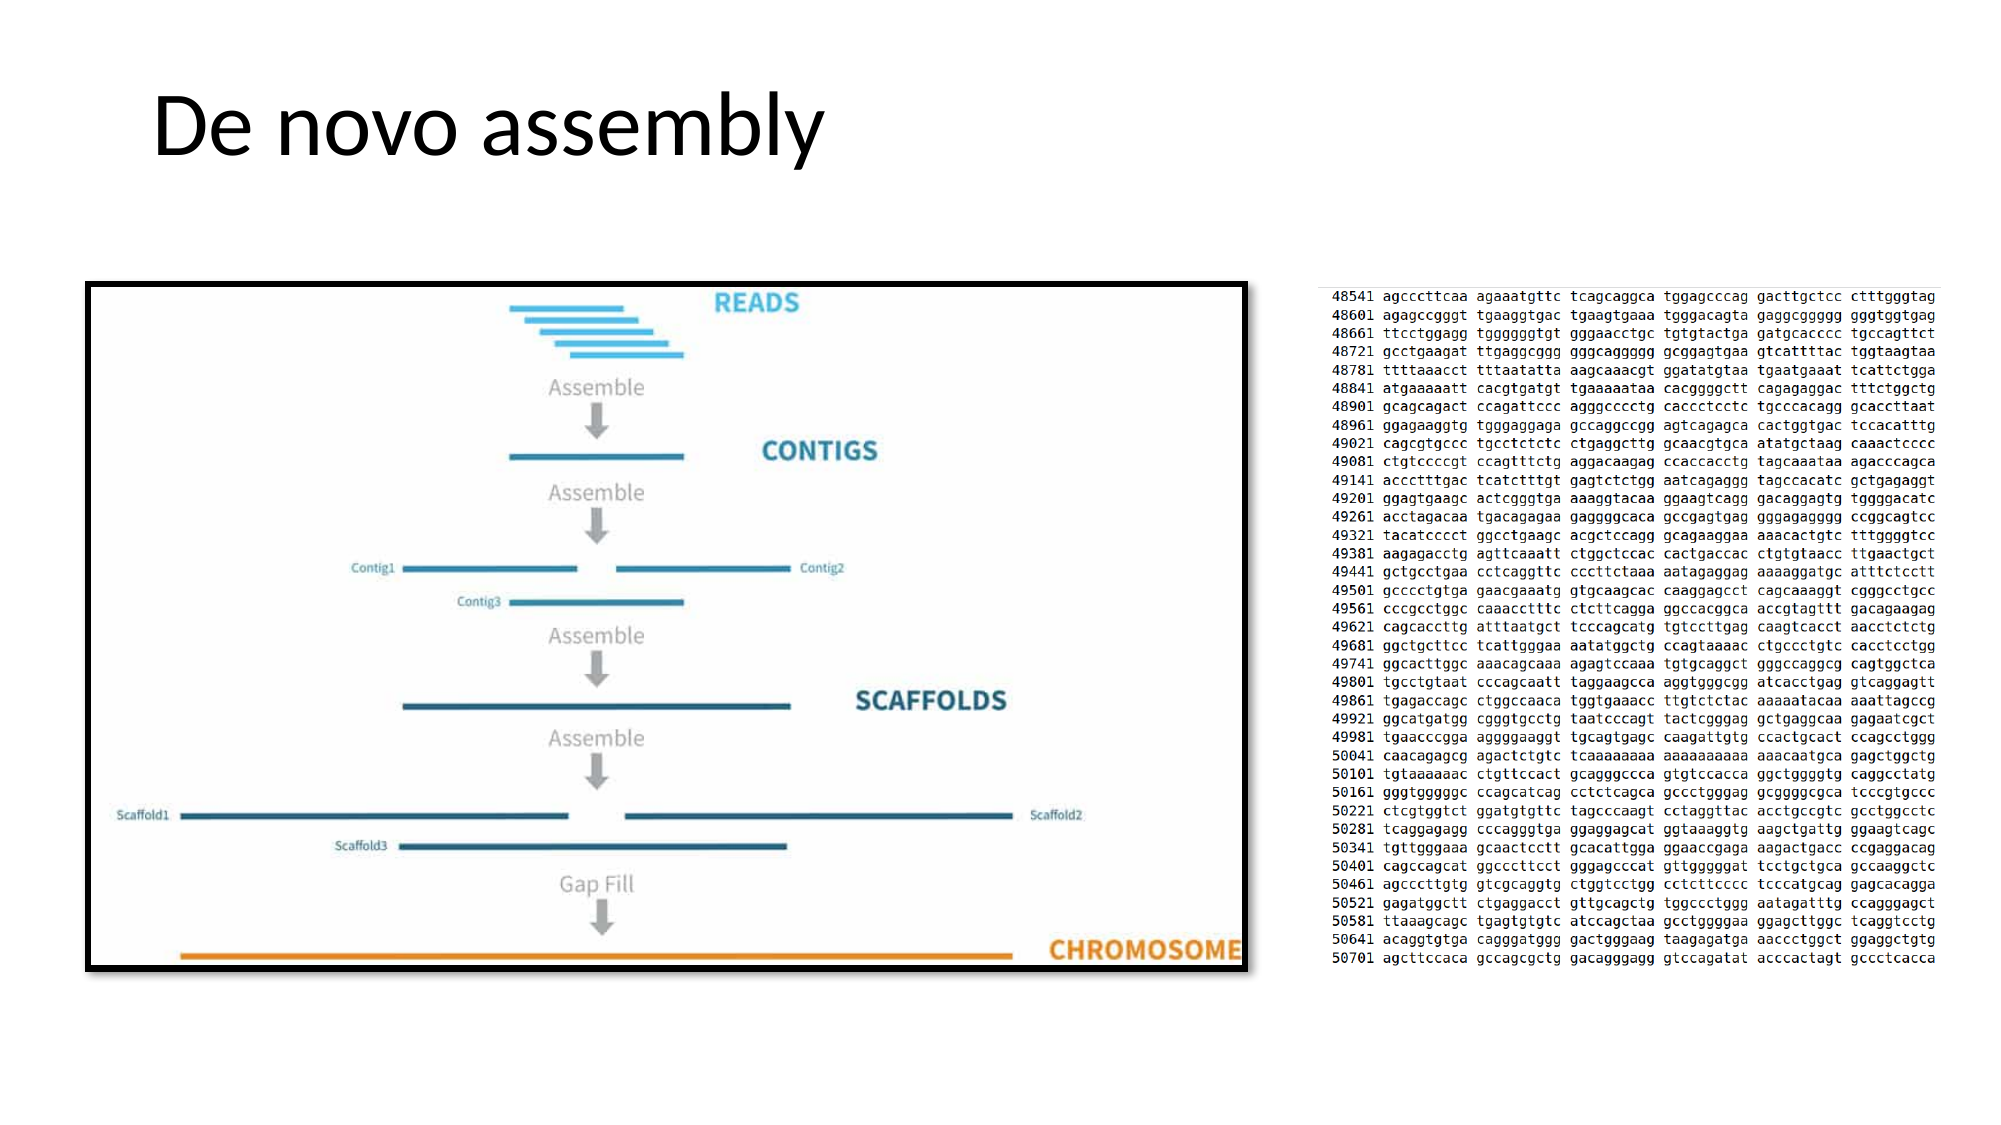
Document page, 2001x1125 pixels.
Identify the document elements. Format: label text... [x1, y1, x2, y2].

title De novo assembly [137, 59, 1863, 191]
picture [90, 287, 1243, 966]
picture [1318, 287, 1941, 966]
